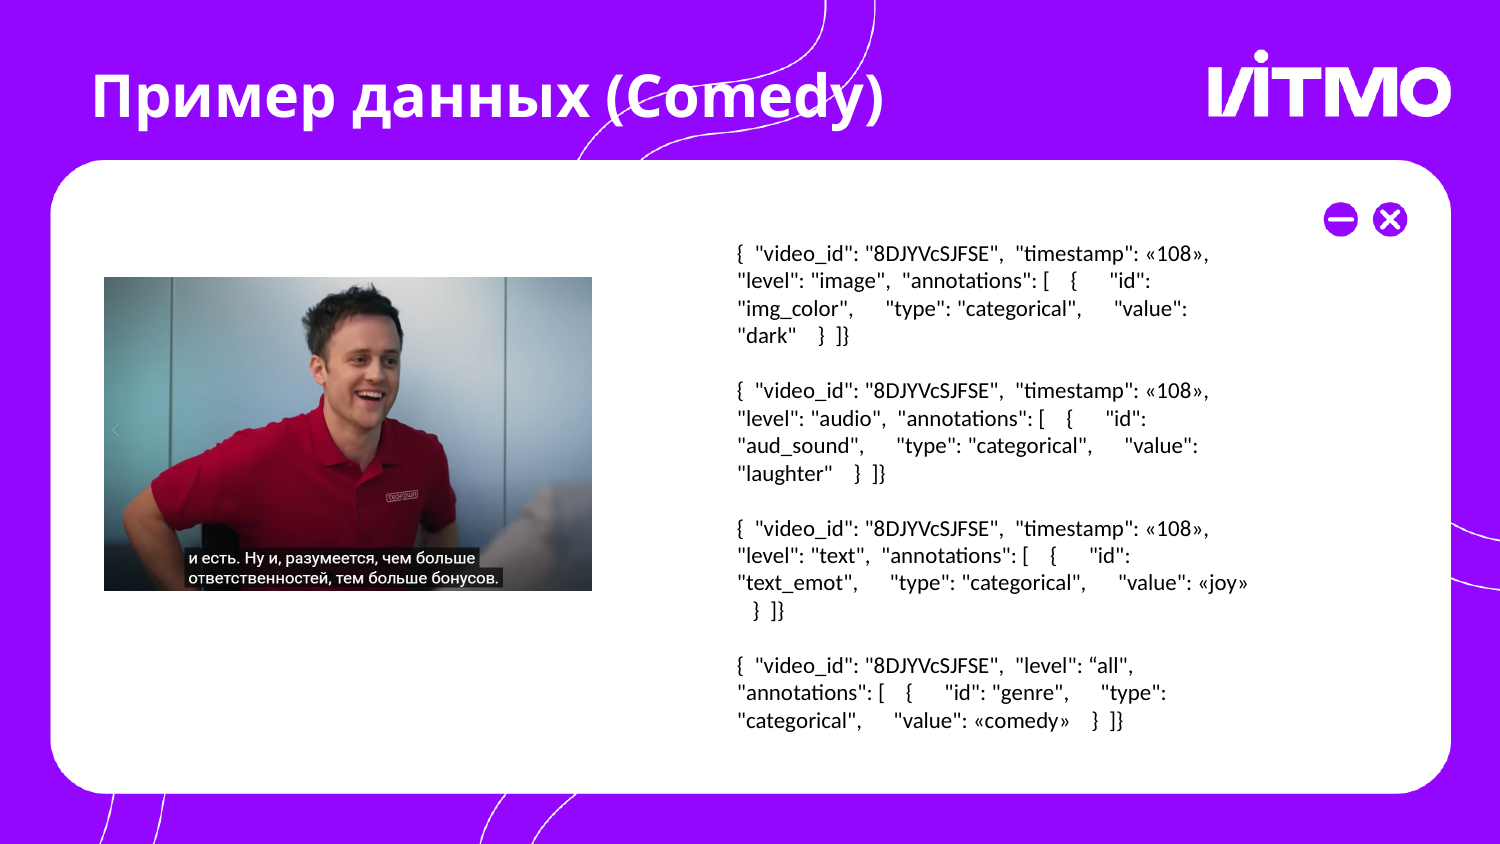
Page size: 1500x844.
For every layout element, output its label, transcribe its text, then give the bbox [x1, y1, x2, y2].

picture [0, 0, 1500, 844]
text_box { "video_id": "8DJYVcSJFSE", "timestamp": «108», "level": "image", "annotations": [ { "id": "img_color", "type": "categorical", "value": "dark" } ]} { "video_id": "8DJYVcSJFSE", "timestamp": «108», "level": "audio", "annotations": [ { "id": "aud_sound", "type": "categorical", "value": "laughter" } ]} { "video_id": "8DJYVcSJFSE", "timestamp": «108», "level": "text", "annotations": [ { "id": "text_emot", "type": "categorical", "value": «joy» } ]} { "video_id": "8DJYVcSJFSE", "level": “all", "annotations": [ { "id": "genre", "type": "categorical", "value": «comedy» } ]} [721, 230, 1268, 768]
title Пример данных (Comedy) [75, 50, 1195, 137]
